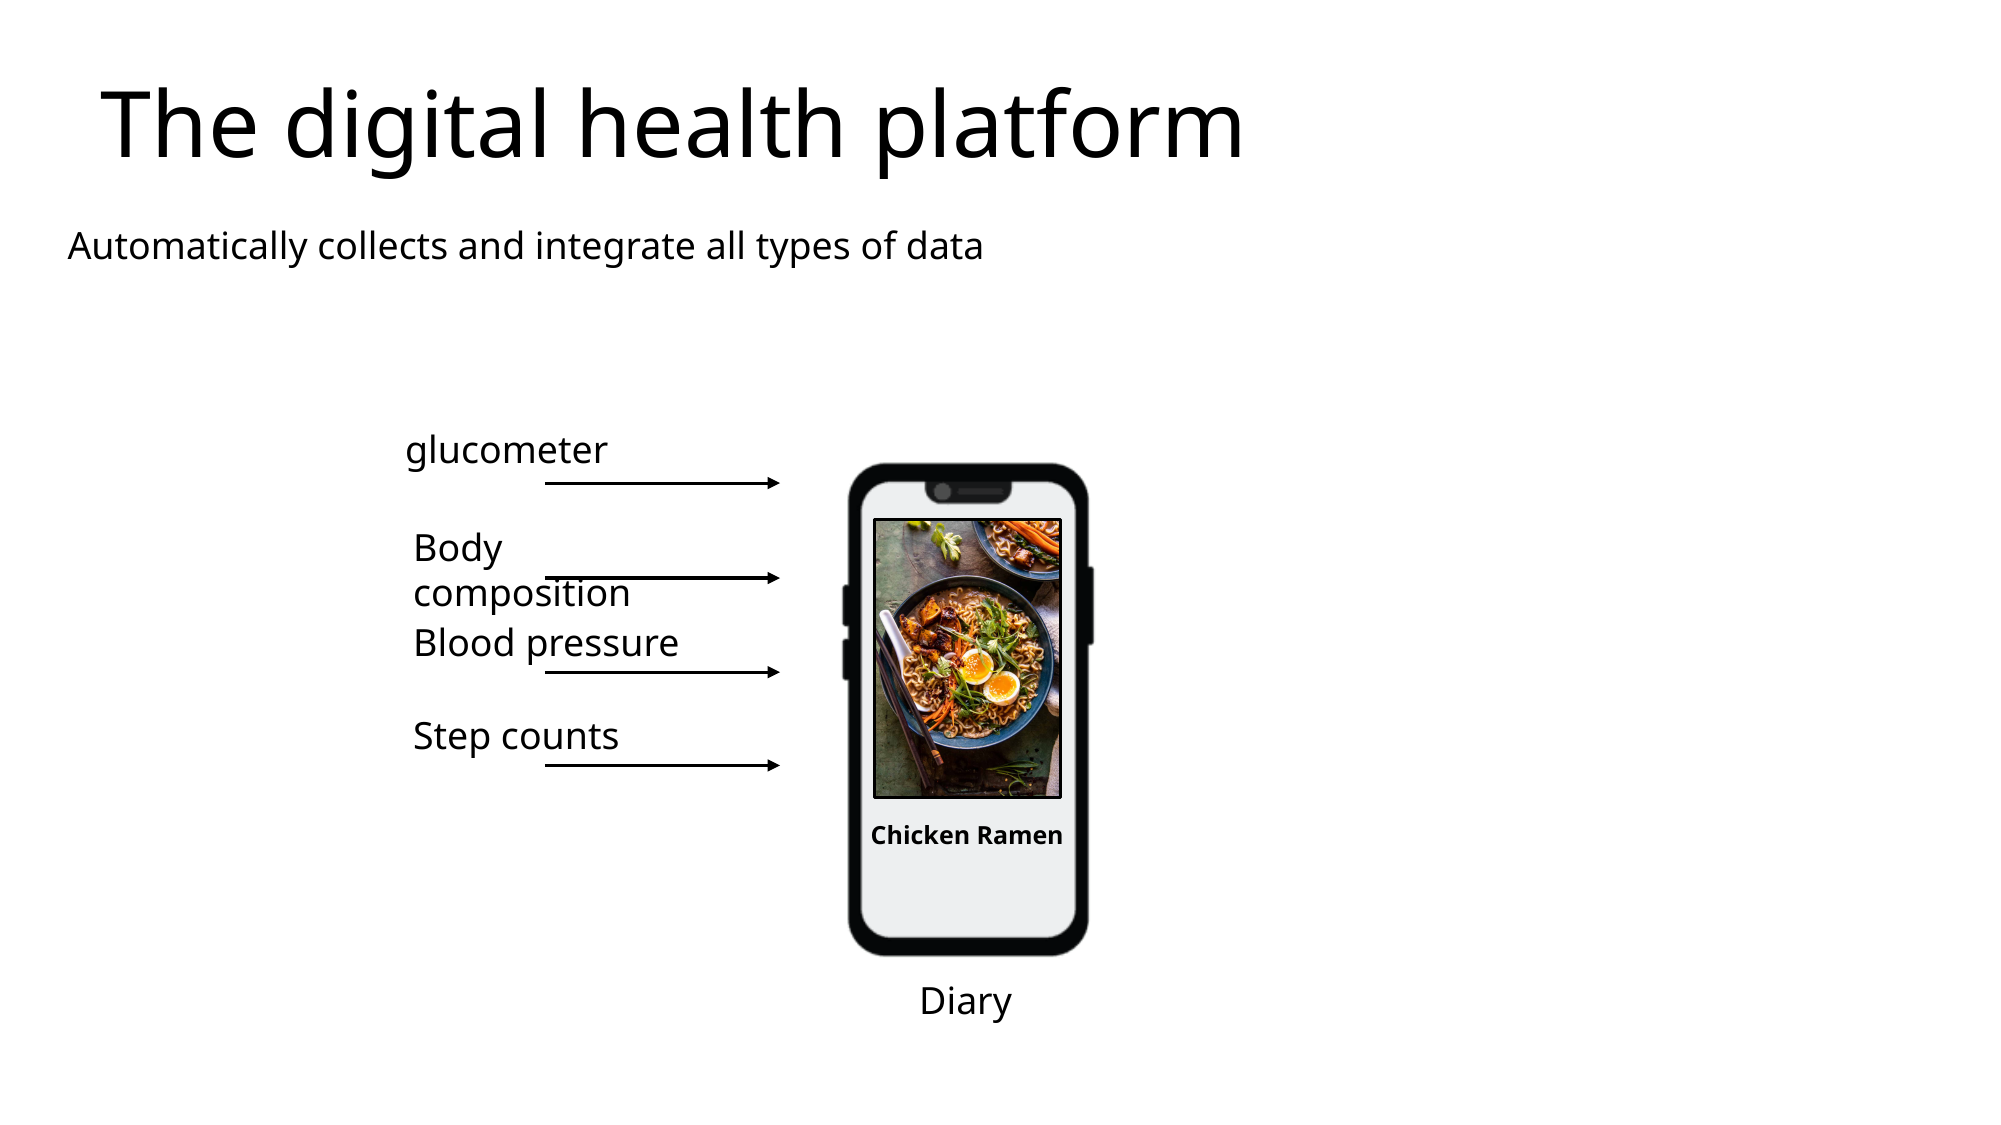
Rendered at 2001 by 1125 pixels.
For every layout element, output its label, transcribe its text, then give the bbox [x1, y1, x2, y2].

picture [830, 454, 1101, 966]
title The digital health platform [85, 59, 1915, 197]
text_box Diary [904, 970, 1027, 1030]
text_box Blood pressure [398, 611, 732, 672]
text_box Step counts [398, 704, 732, 765]
text_box glucometer [390, 419, 624, 479]
text_box Body composition [398, 516, 732, 611]
text_box Automatically collects and integrate all types of data [52, 214, 1001, 275]
